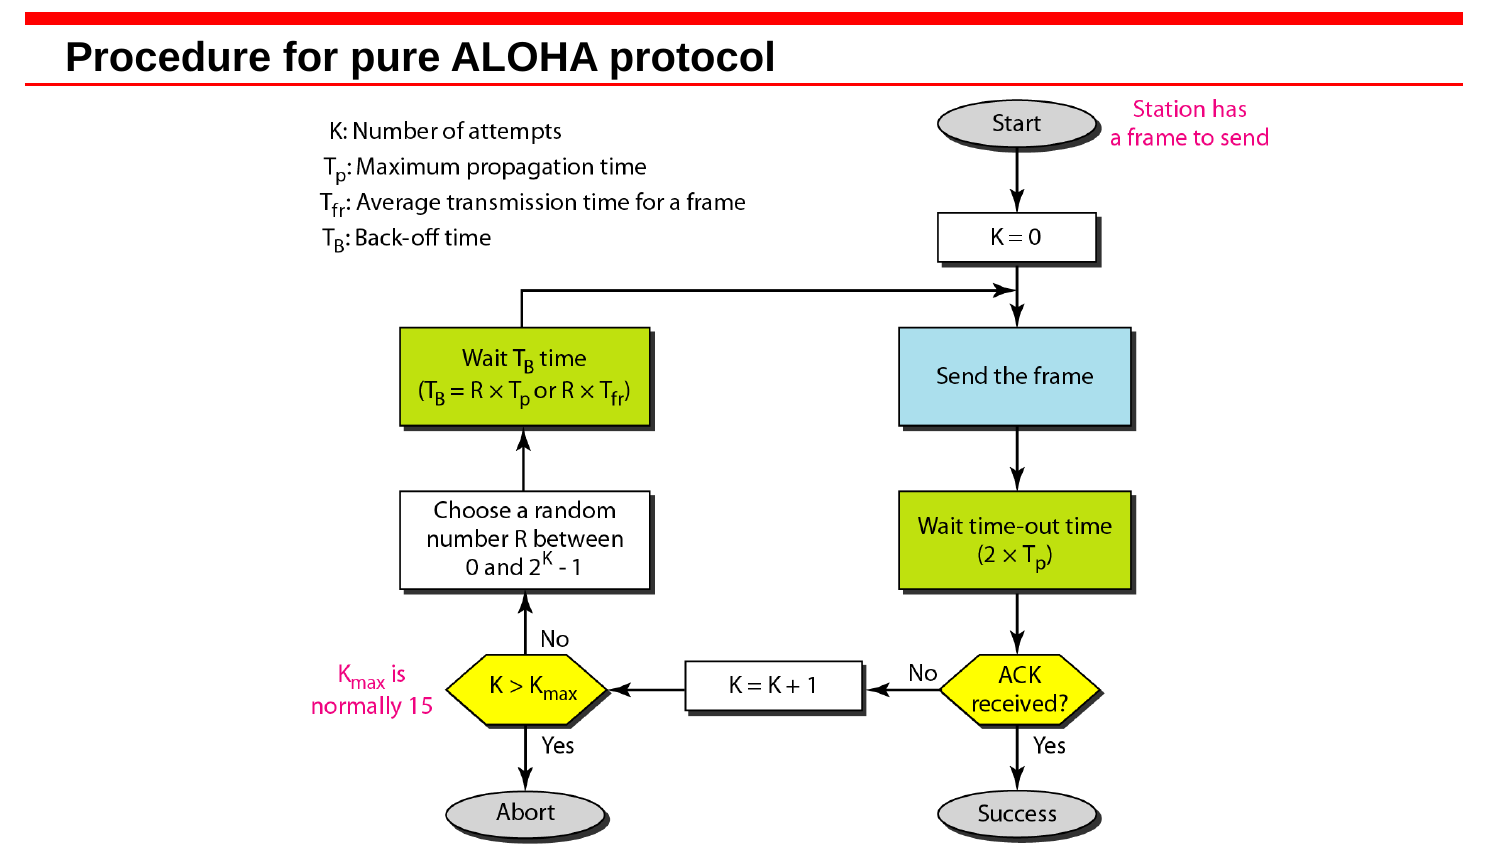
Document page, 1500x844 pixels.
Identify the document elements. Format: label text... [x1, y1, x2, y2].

text_box Procedure for pure ALOHA protocol [49, 28, 981, 79]
picture [309, 96, 1271, 844]
